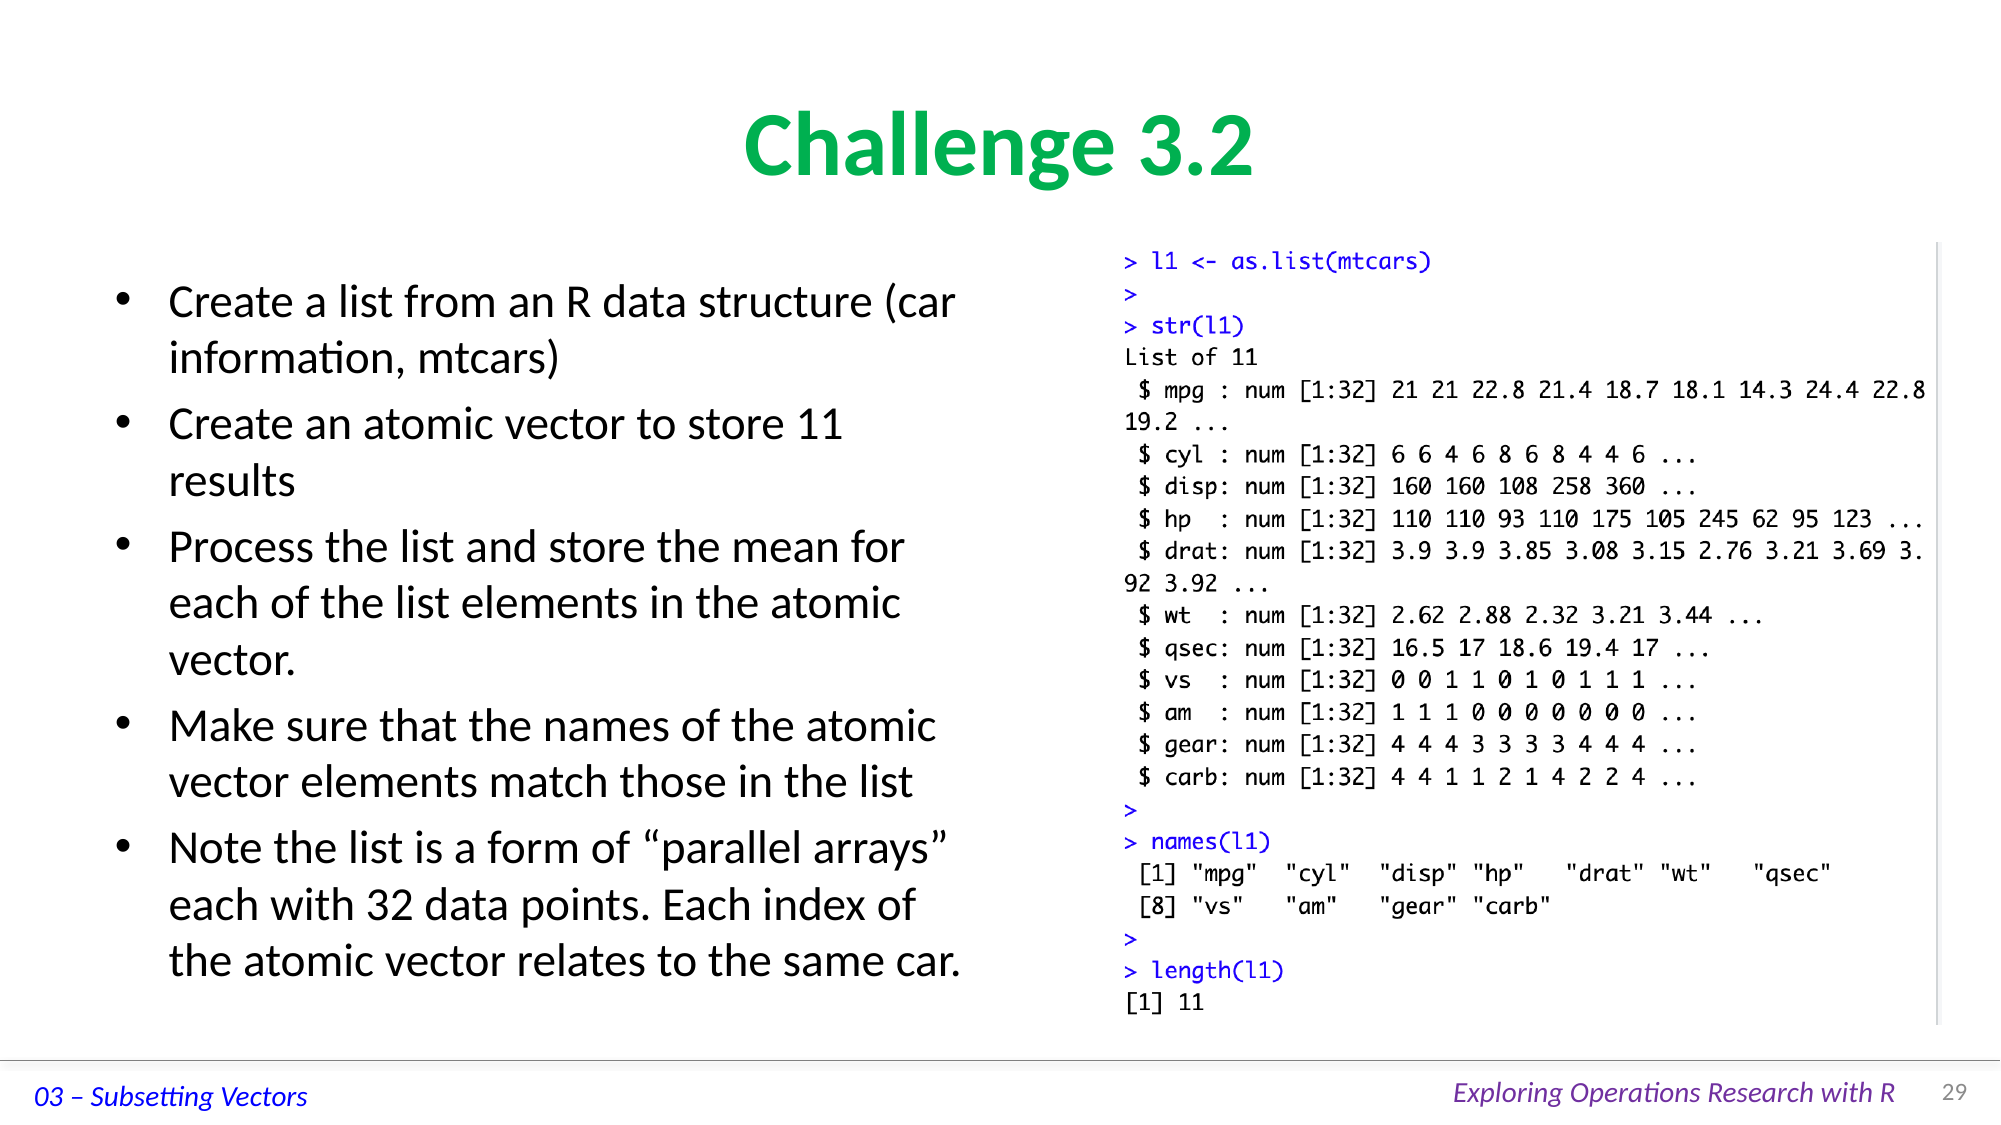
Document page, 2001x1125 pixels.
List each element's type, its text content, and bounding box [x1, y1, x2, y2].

list Create a list from an R data structure (car information, mtcars) Create an atomic vector to store 11 results Process the list and store the mean for each of the list elements in the atomic vector. Make sure that the names of the atomic vector elements match those in the list Note the list is a form of “parallel arrays” each with 32 data points. Each index of the atomic vector relates to the same car. [99, 262, 984, 1005]
picture [1118, 242, 1942, 1025]
title Challenge 3.2 [99, 45, 1900, 233]
slide_number 29 [1899, 1060, 1983, 1120]
